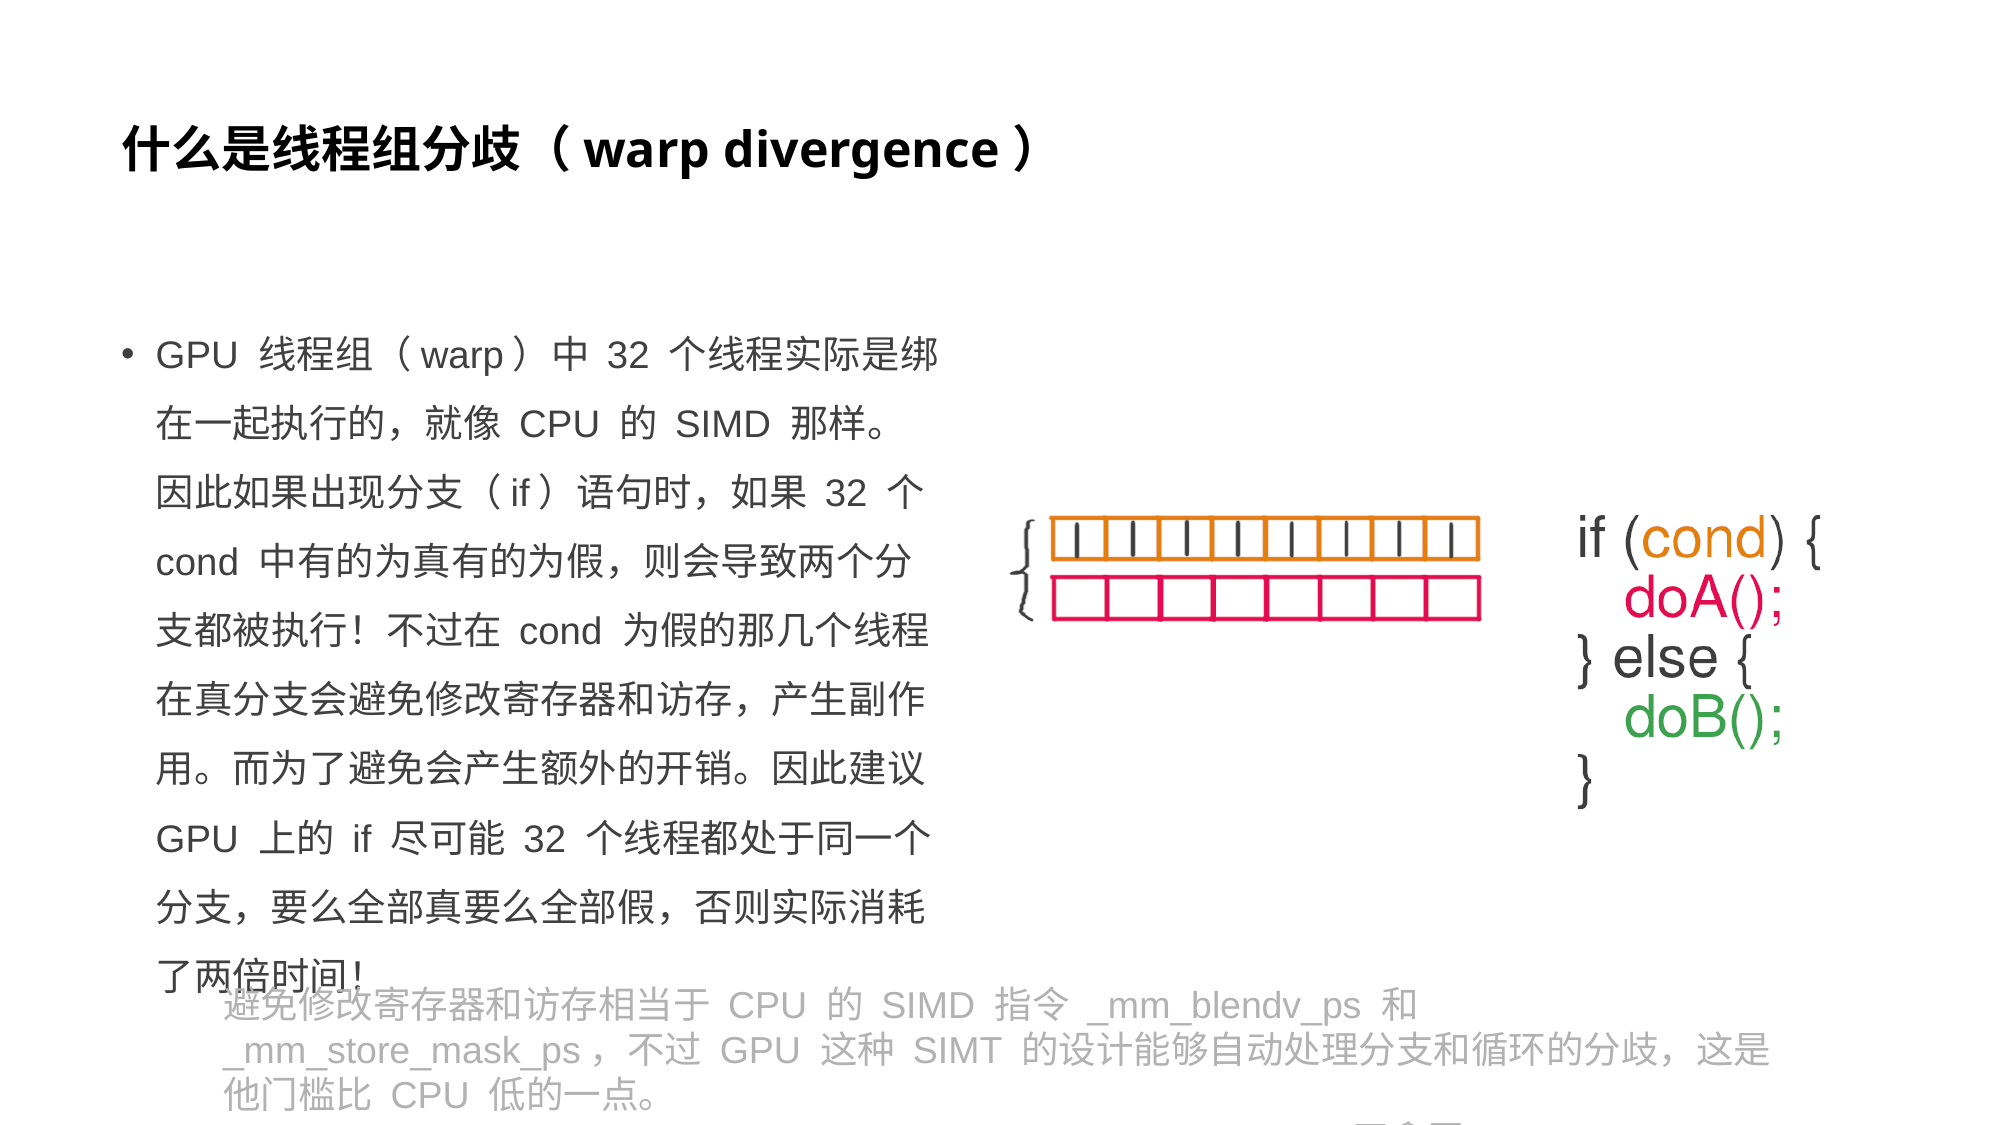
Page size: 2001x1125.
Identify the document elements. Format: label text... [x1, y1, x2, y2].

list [981, 484, 1832, 828]
title 什么是线程组分歧（warp divergence） [106, 42, 1832, 260]
text_box 避免修改寄存器和访存相当于 CPU 的 SIMD 指令 _mm_blendv_ps 和 _mm_store_mask_ps，不过 GPU 这种 SIMT 的设计能够自动处理分支和循环的分歧，这是他门槛比 CPU 低的一点。 ——王鑫磊 [208, 973, 1812, 1125]
list GPU 线程组（warp）中 32 个线程实际是绑在一起执行的，就像 CPU 的 SIMD 那样。因此如果出现分支（if）语句时，如果 32 个 cond 中有的为真有的为假，则会导致两个分支都被执行！不过在 cond 为假的那几个线程在真分支会避免修改寄存器和访存，产生副作用。而为了避免会产生额外的开销。因此建议 GPU 上的 if 尽可能 32 个线程都处于同一个分支，要么全部真要么全部假，否则实际消耗了两倍时间！ [106, 299, 957, 1014]
